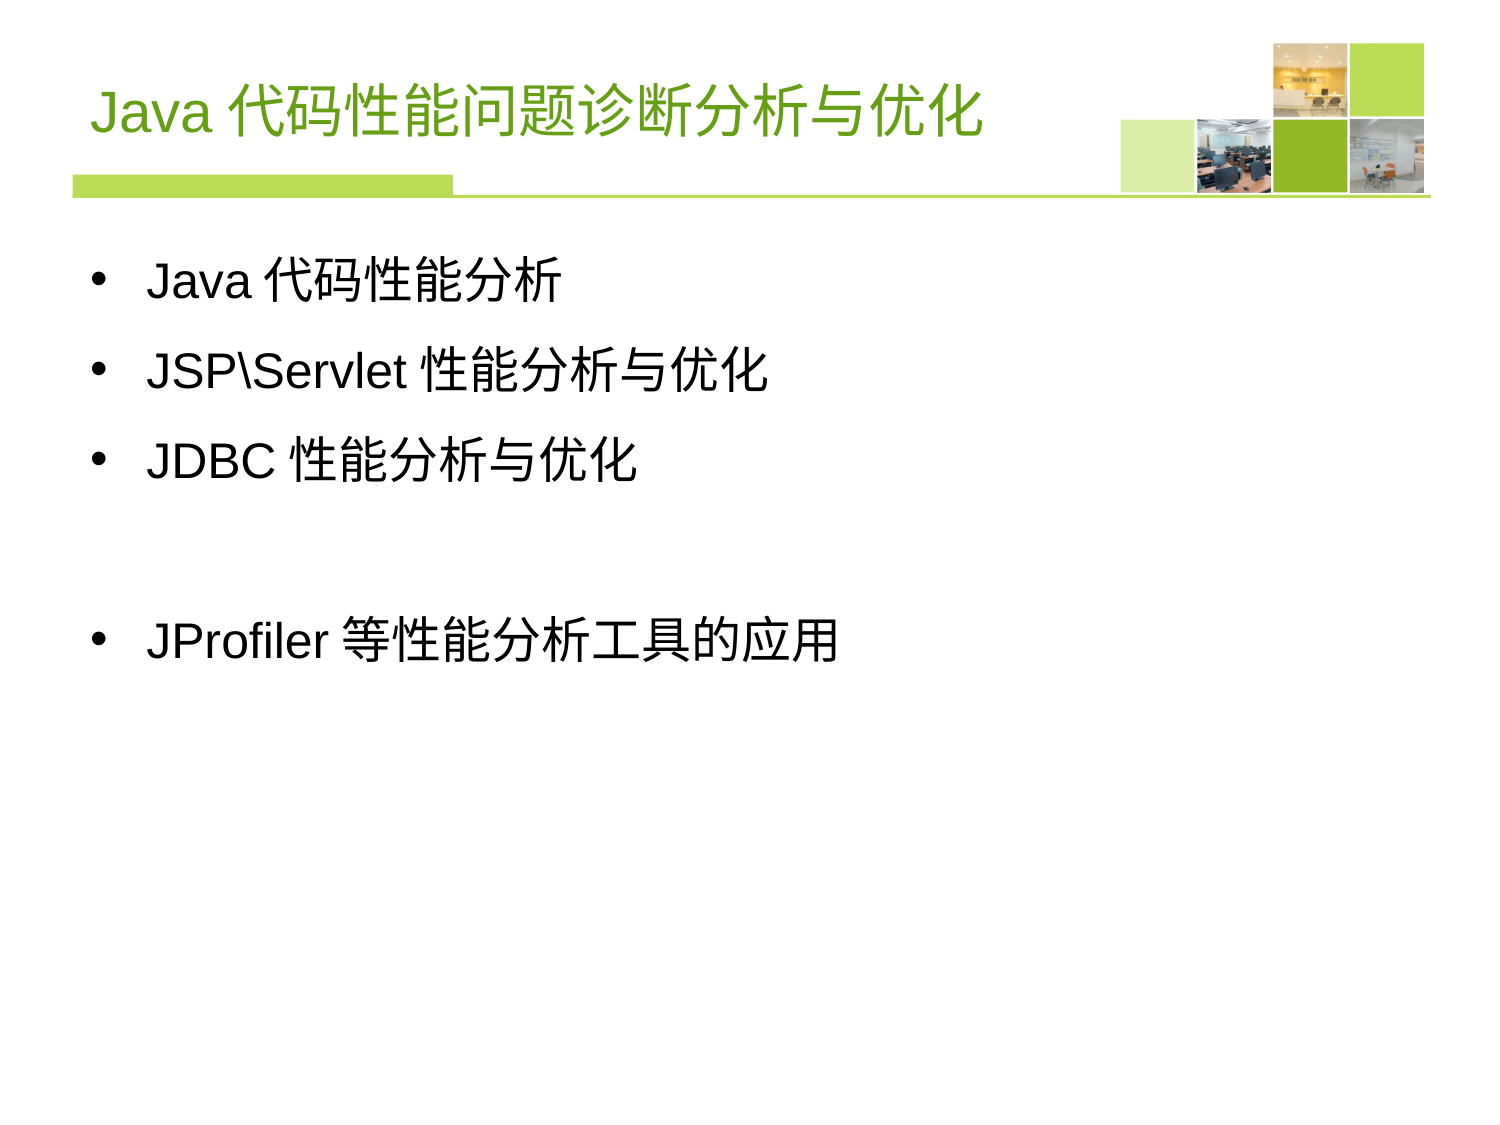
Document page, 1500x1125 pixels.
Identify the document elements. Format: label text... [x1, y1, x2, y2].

picture [1197, 175, 1271, 193]
title Java代码性能问题诊断分析与优化 [75, 43, 1425, 175]
list Java代码性能分析 JSP\Servlet性能分析与优化 JDBC性能分析与优化 JProfiler等性能分析工具的应用 [75, 210, 1425, 1024]
picture [1349, 175, 1424, 193]
